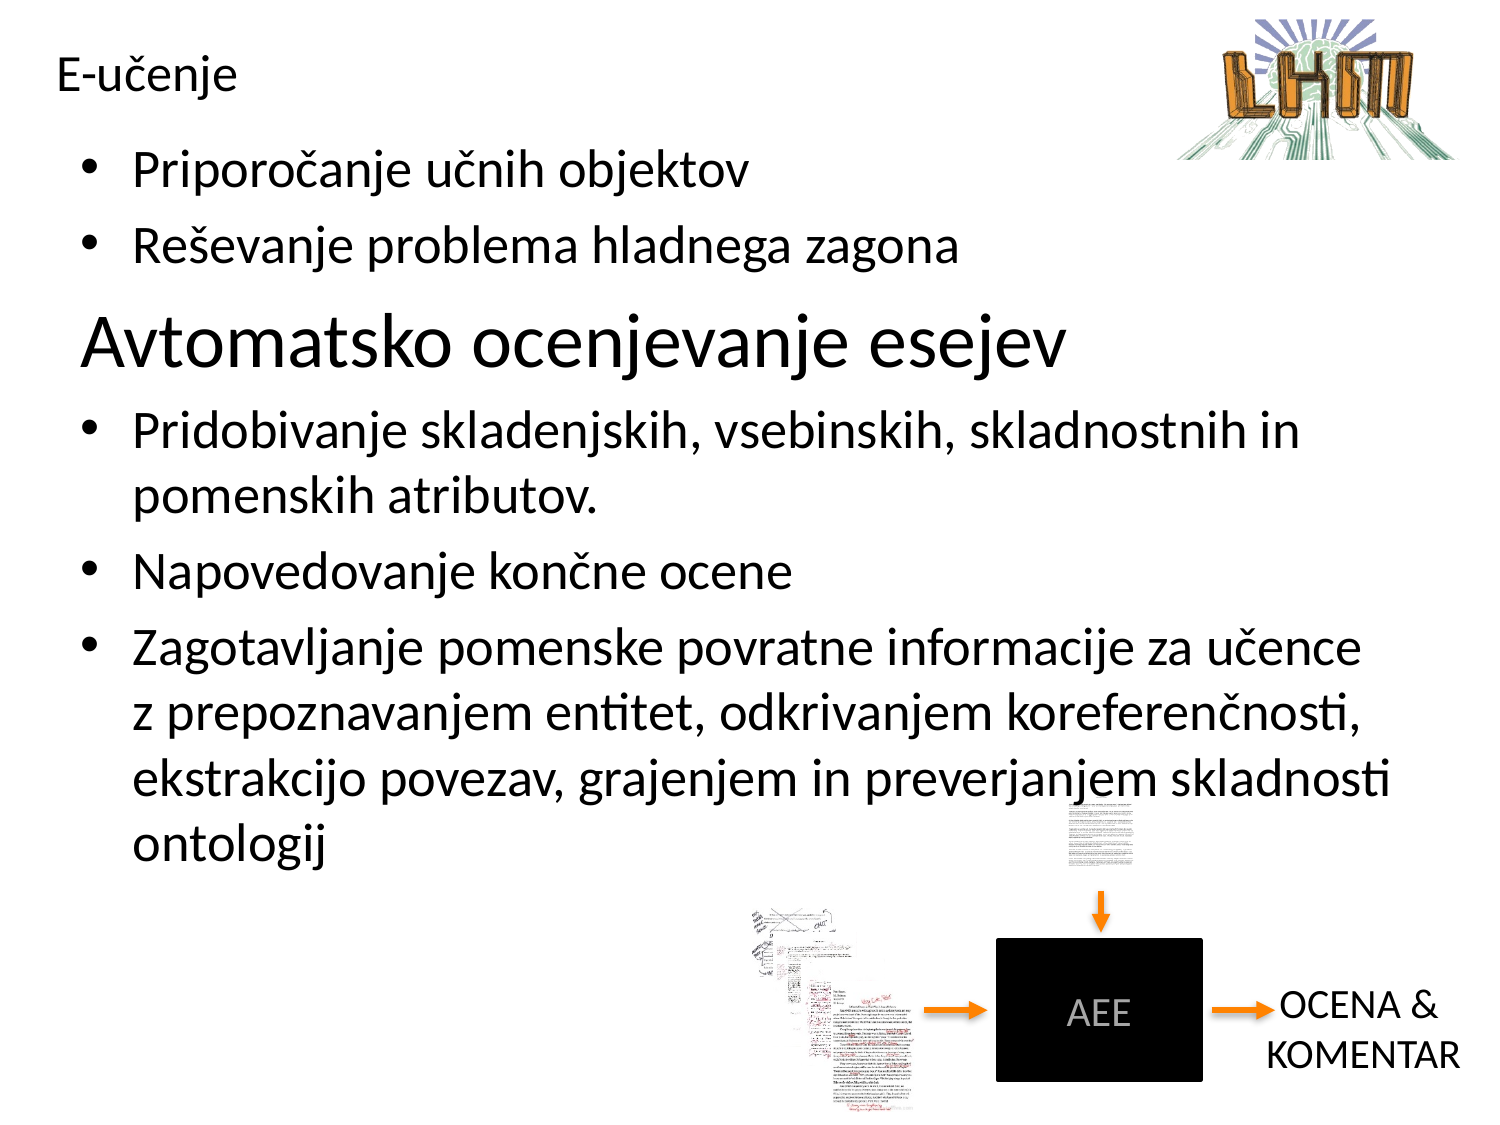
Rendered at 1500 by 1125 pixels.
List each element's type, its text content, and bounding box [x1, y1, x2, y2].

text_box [752, 786, 1444, 1113]
picture [1174, 18, 1461, 161]
list Priporočanje učnih objektov Reševanje problema hladnega zagona Avtomatsko ocenjevanje esejev Pridobivanje skladenjskih, vsebinskih, skladnostnih in pomenskih atributov. Napovedovanje končne ocene Zagotavljanje pomenske povratne informacije za učence z prepoznavanjem entitet, odkrivanjem koreferenčnosti, ekstrakcijo povezav, grajenjem in preverjanjem skladnosti ontologij [64, 125, 1412, 883]
title E-učenje [41, 30, 1169, 173]
